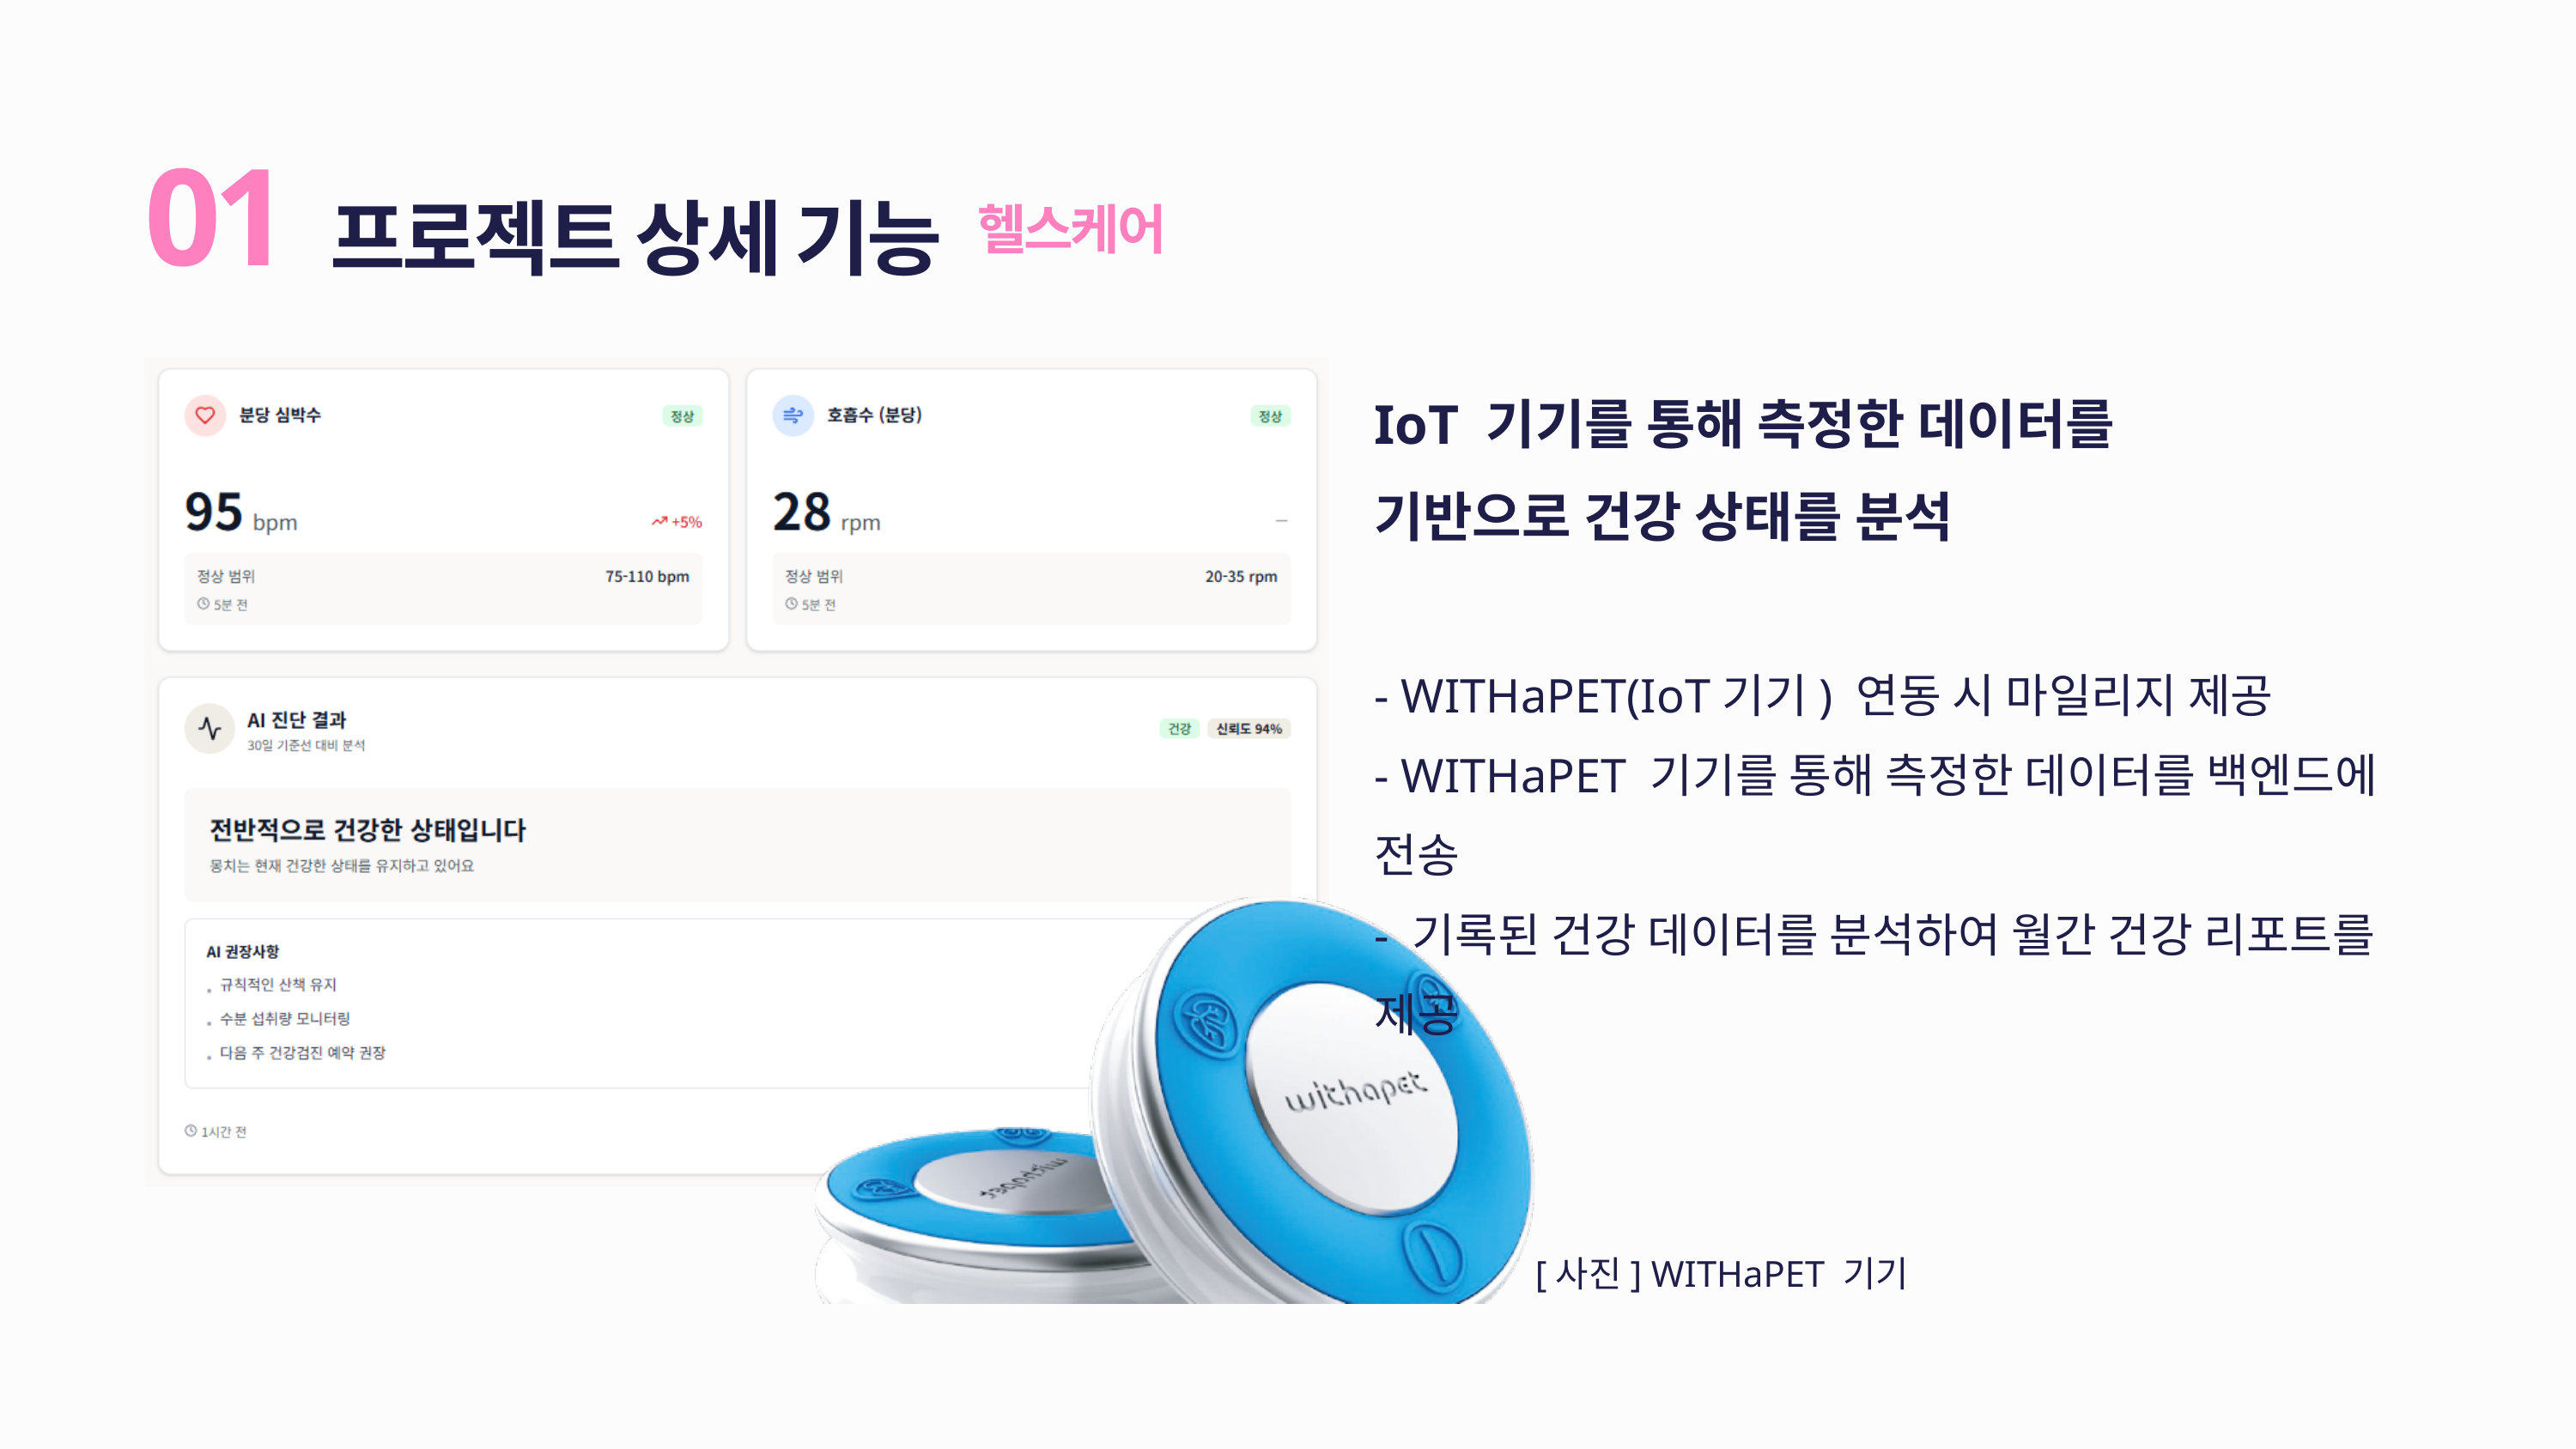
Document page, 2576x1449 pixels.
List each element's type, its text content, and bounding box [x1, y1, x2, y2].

text_box 01 [144, 104, 350, 293]
text_box [사진] WITHaPET 기기 [1534, 1232, 1978, 1294]
text_box 프로젝트 상세 기능 [330, 98, 1133, 286]
text_box - WITHaPET(IoT기기) 연동 시 마일리지 제공 - WITHaPET 기기를 통해 측정한 데이터를 백엔드에 전송 - 기록된 건강 데이터를 분석하여 월간 건강 리포트를 제공 [1374, 641, 2464, 1122]
text_box 헬스케어 [977, 193, 1281, 261]
text_box [814, 896, 1535, 1304]
text_box [144, 357, 1329, 1186]
text_box IoT 기기를 통해 측정한 데이터를 기반으로 건강 상태를 분석 [1374, 362, 2331, 548]
